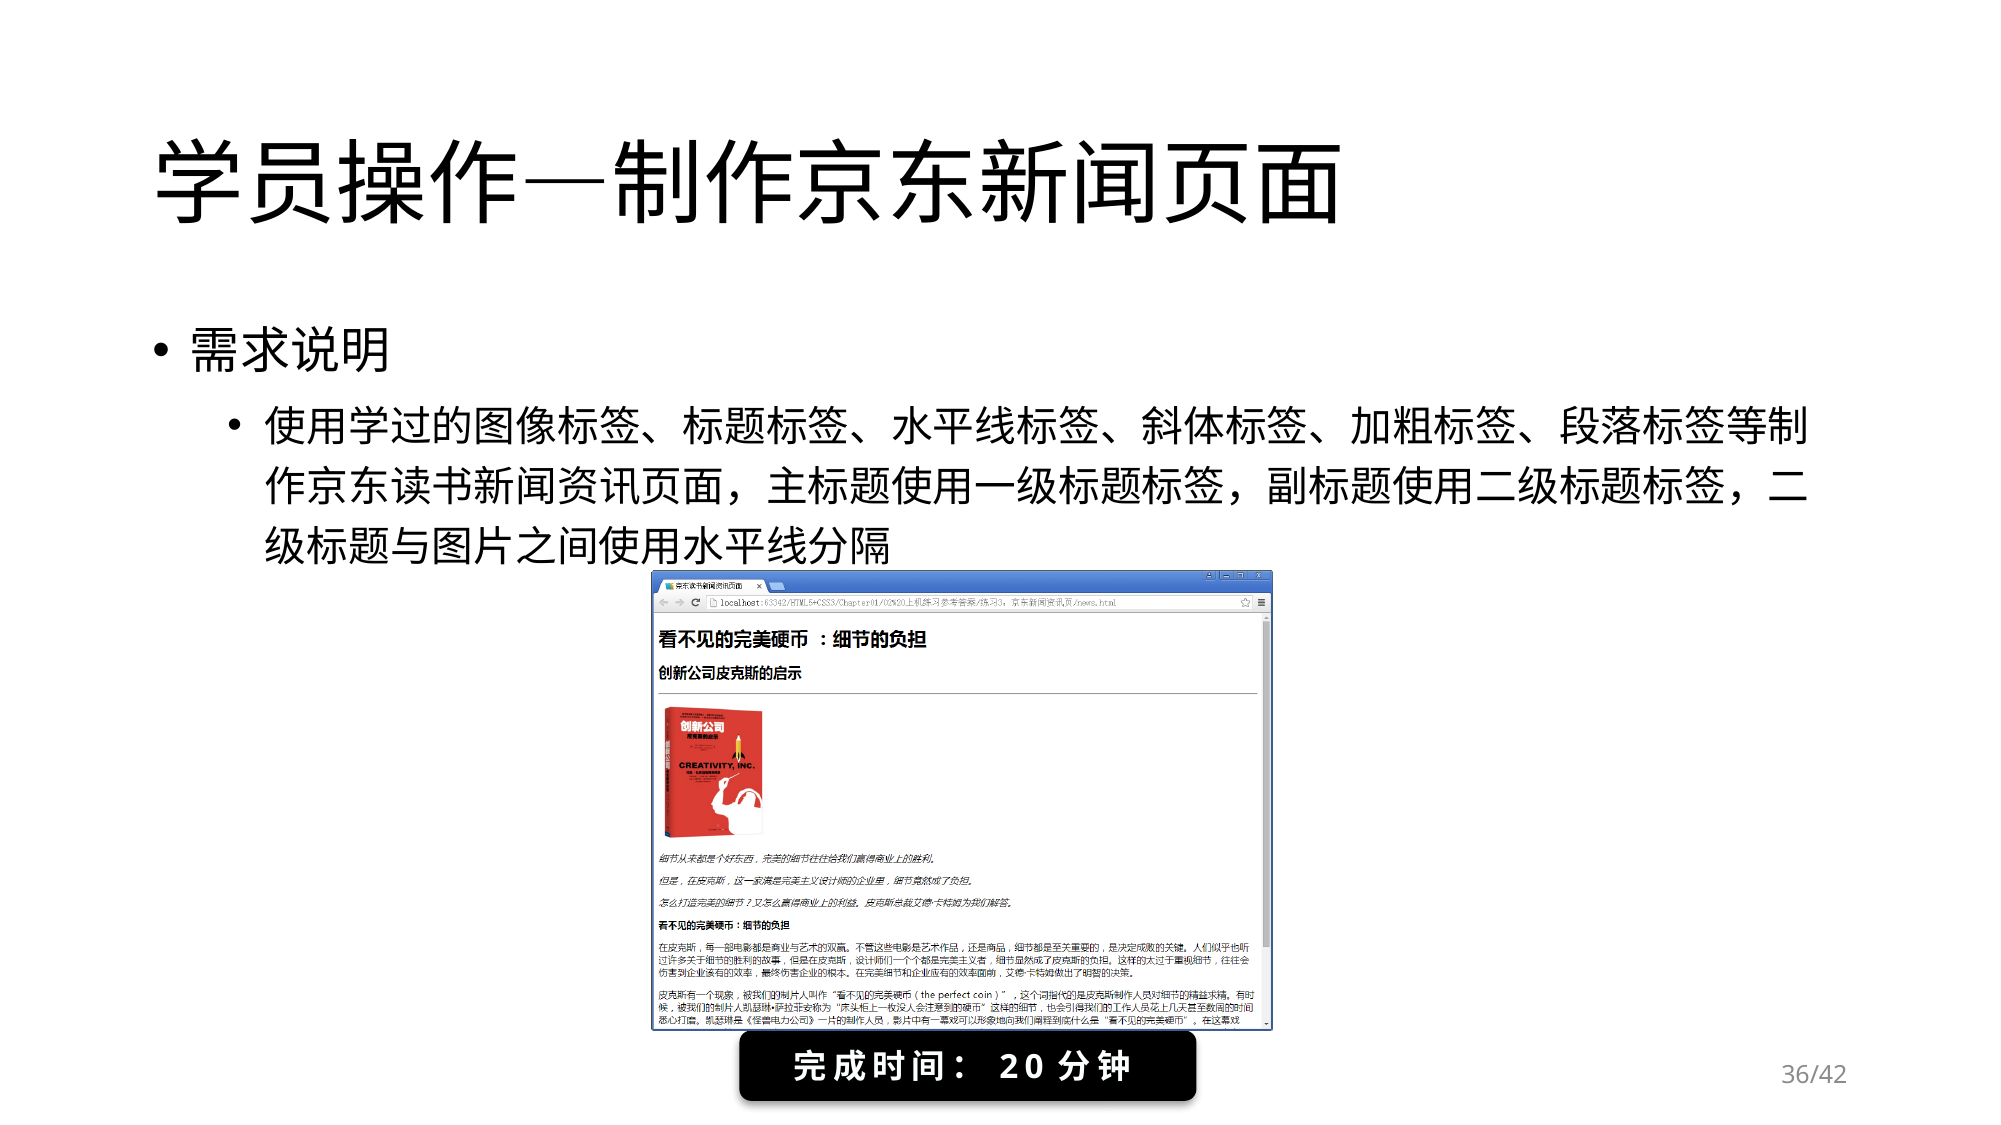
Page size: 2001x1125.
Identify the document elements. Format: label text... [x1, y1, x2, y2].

picture [651, 570, 1273, 1031]
slide_number /42 [1412, 1042, 1863, 1103]
title 学员操作—制作京东新闻页面 [137, 59, 1863, 278]
list 需求说明 使用学过的图像标签、标题标签、水平线标签、斜体标签、加粗标签、段落标签等制作京东读书新闻资讯页面，主标题使用一级标题标签，副标题使用二级标题标签，二级标题与图片之间使用水平线分隔 [137, 299, 1863, 1014]
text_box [739, 1031, 1197, 1101]
